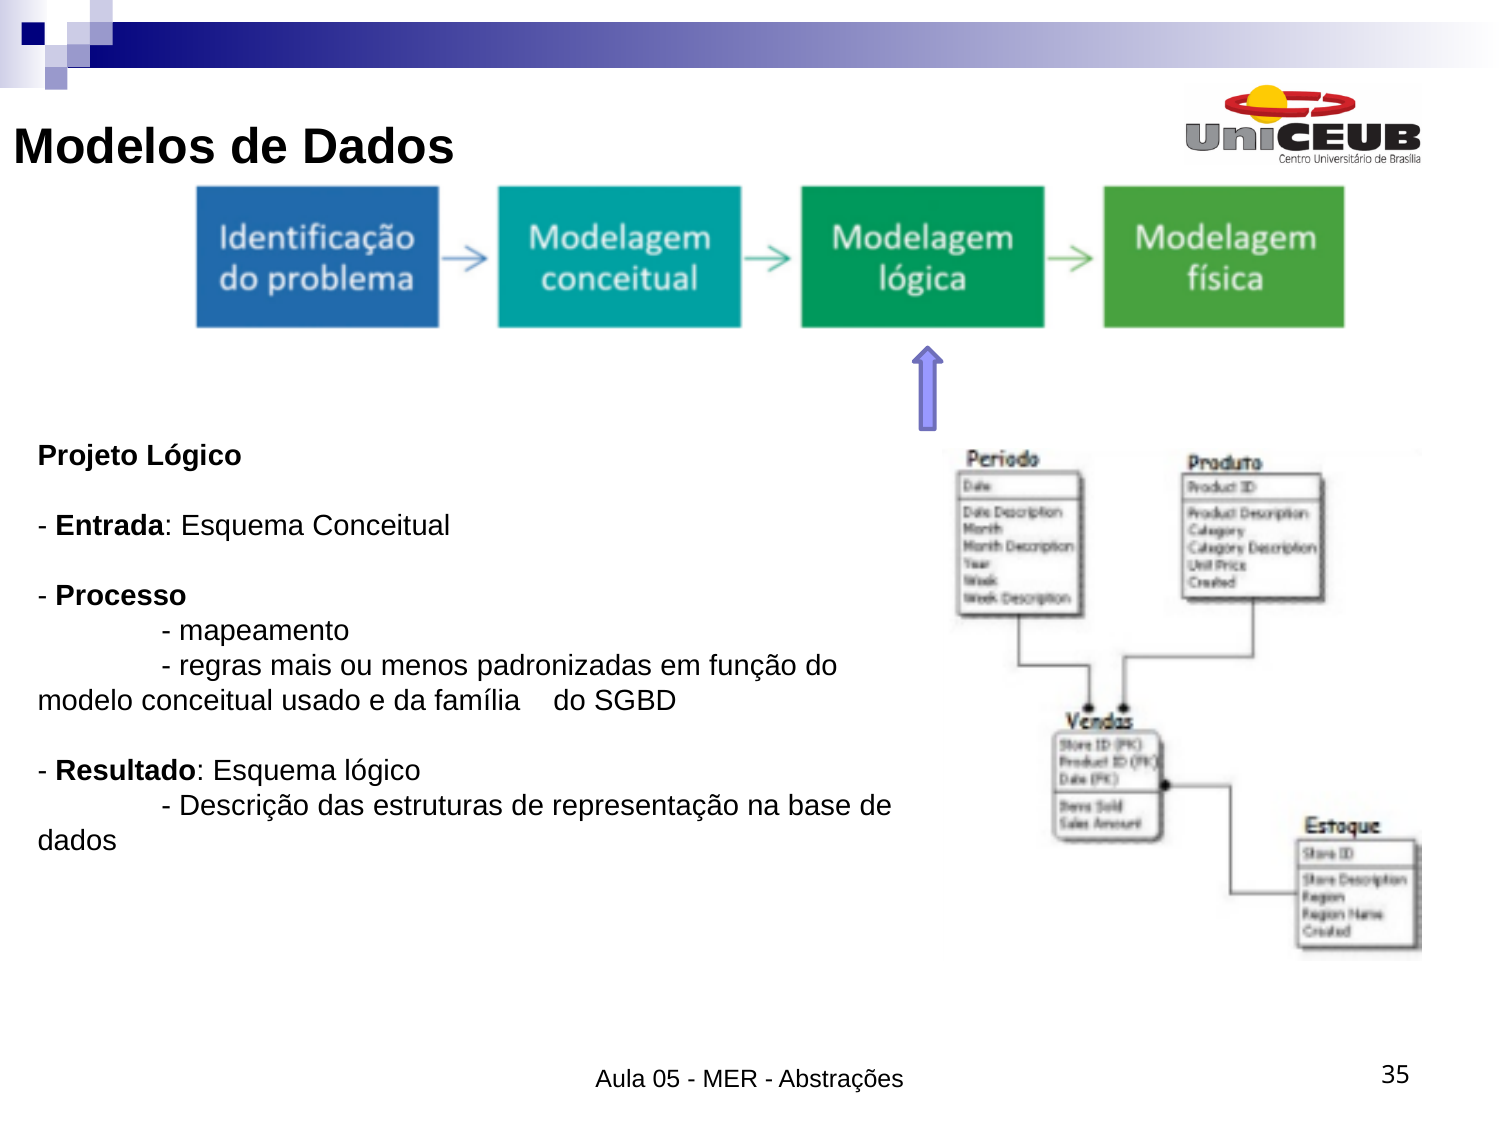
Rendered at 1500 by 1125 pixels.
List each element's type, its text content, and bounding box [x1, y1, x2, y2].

footer Aula 05 - MER - Abstrações [512, 1025, 988, 1100]
title Modelos de Dados [0, 31, 486, 257]
text_box [913, 361, 942, 428]
text_box 35 [1074, 1024, 1425, 1100]
picture [941, 447, 1422, 962]
picture [172, 83, 1422, 353]
text_box Projeto Lógico - Entrada: Esquema Conceitual - Processo - mapeamento - regras mais ou menos padronizadas em função do modelo conceitual usado e da família do SGBD - Resultado: Esquema lógico - Descrição das estruturas de representação na base de dados [22, 428, 942, 864]
